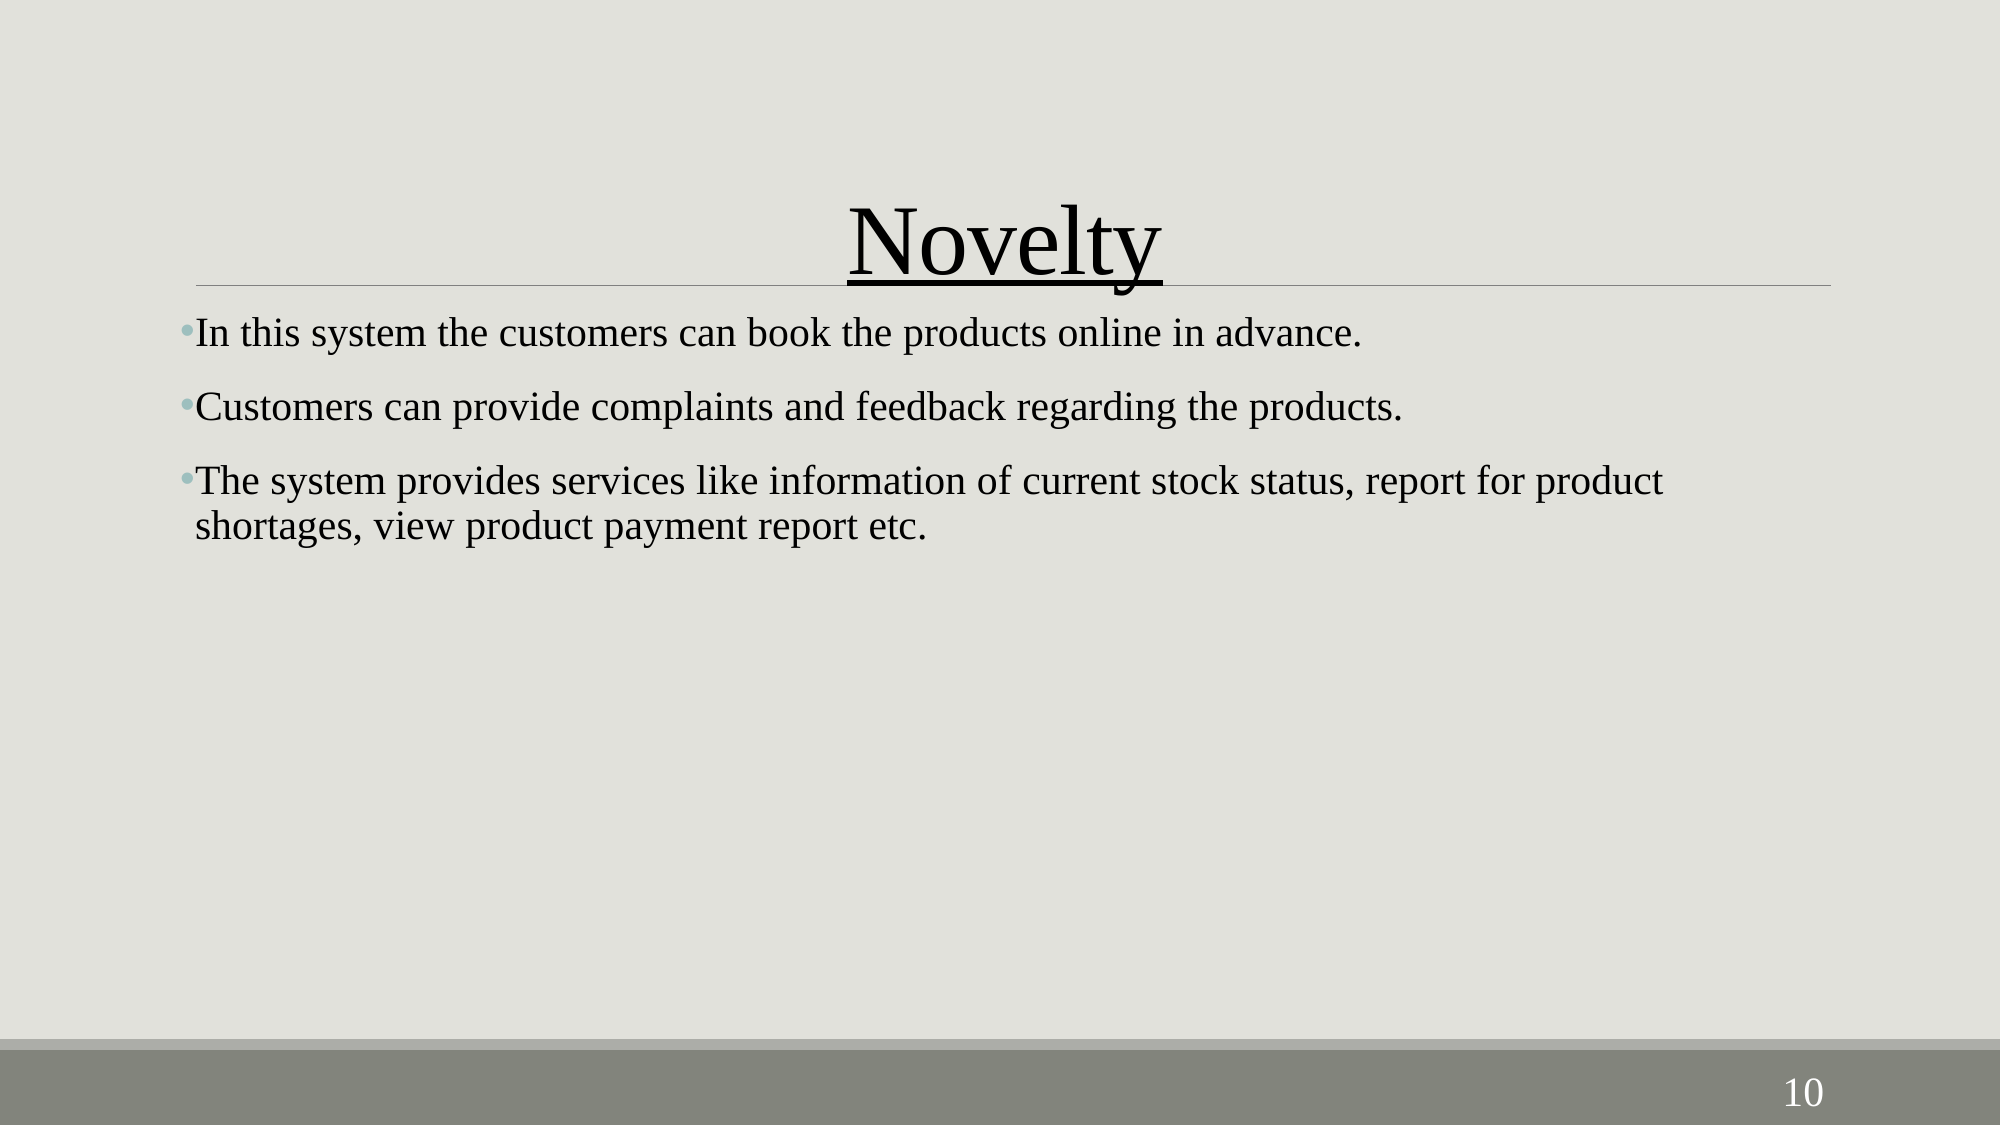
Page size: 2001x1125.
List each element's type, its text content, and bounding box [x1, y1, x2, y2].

title Novelty [180, 64, 1830, 302]
list In this system the customers can book the products online in advance. Customers can provide complaints and feedback regarding the products. The system provides services like information of current stock status, report for product shortages, view product payment report etc. [180, 302, 1830, 963]
slide_number 10 [1624, 1059, 1840, 1120]
